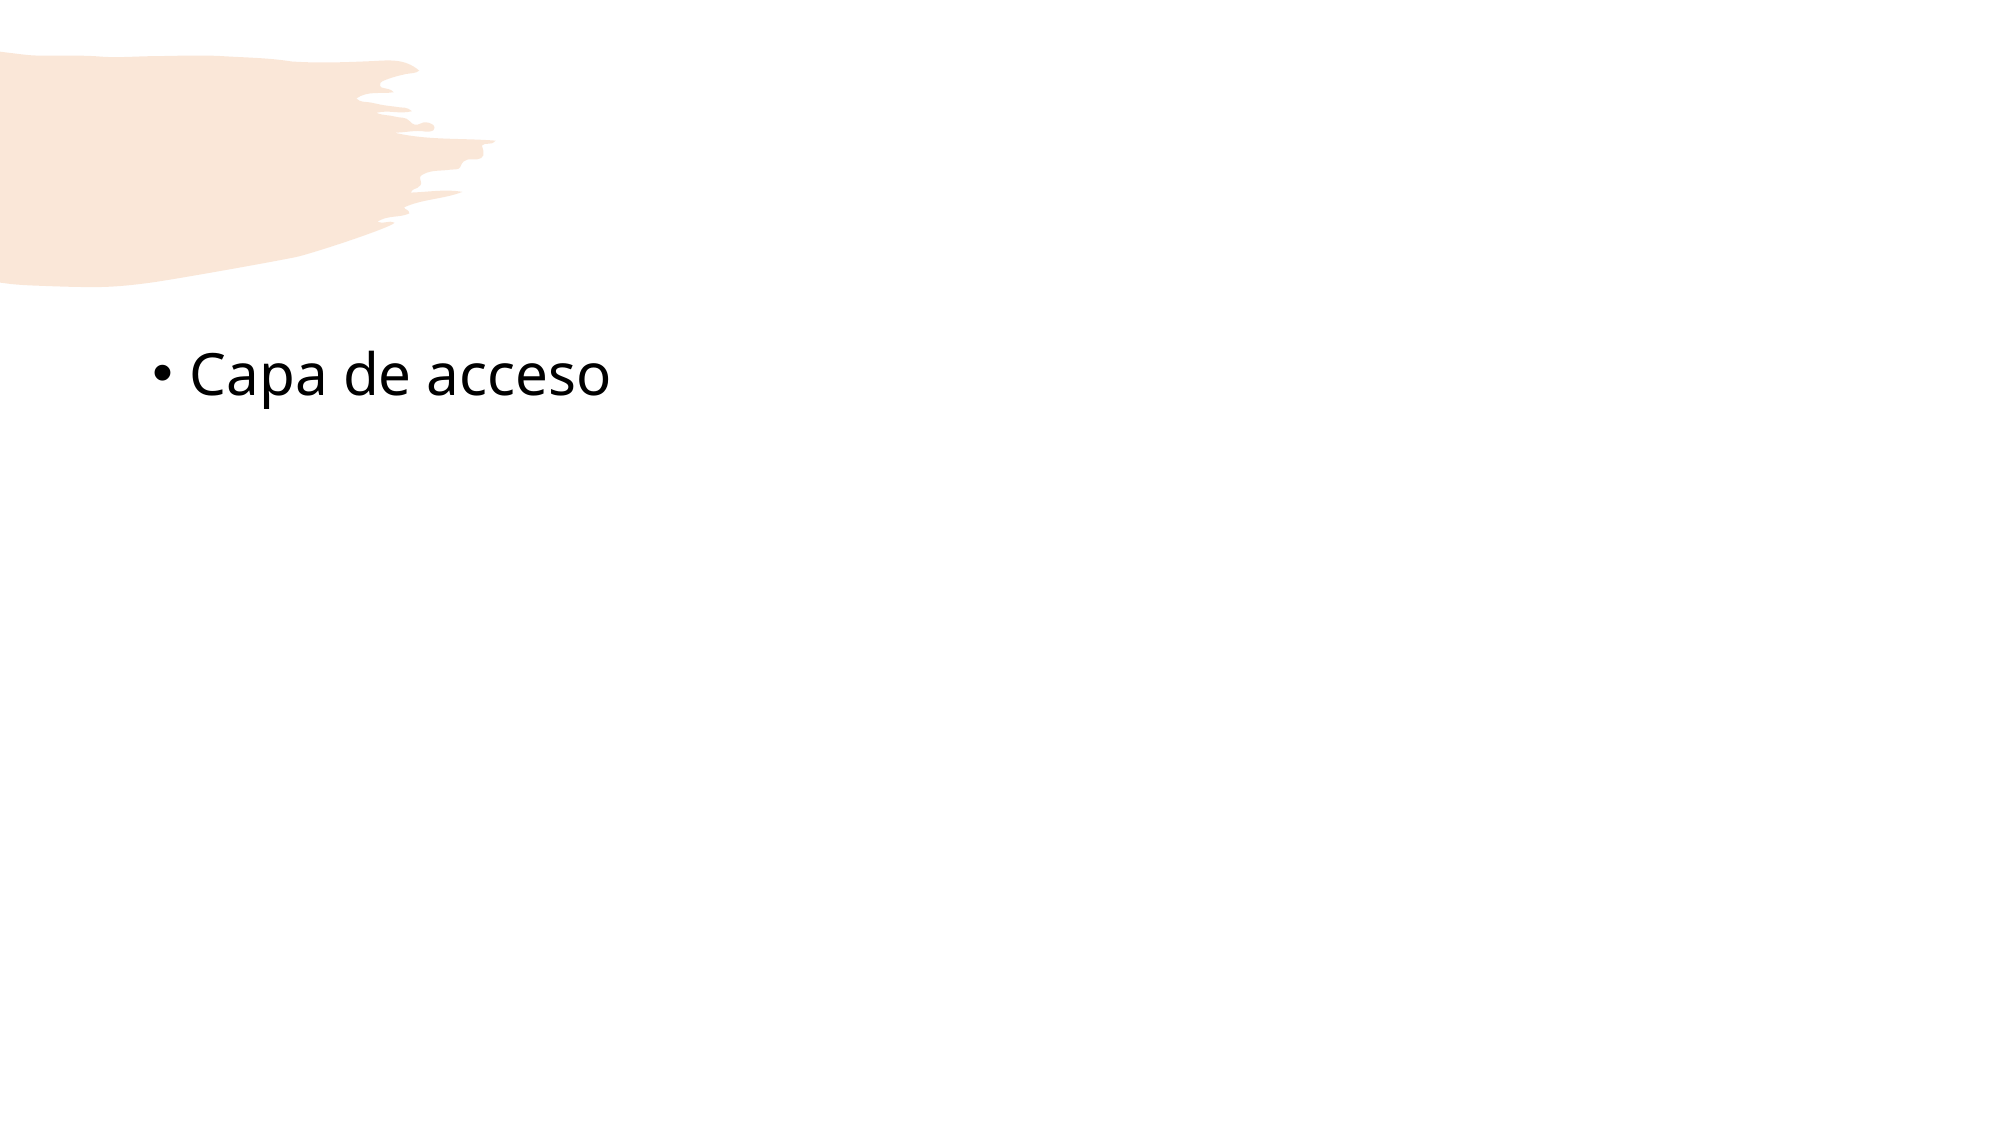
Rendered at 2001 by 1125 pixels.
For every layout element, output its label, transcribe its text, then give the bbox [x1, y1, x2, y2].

list Capa de acceso [137, 329, 1863, 1013]
